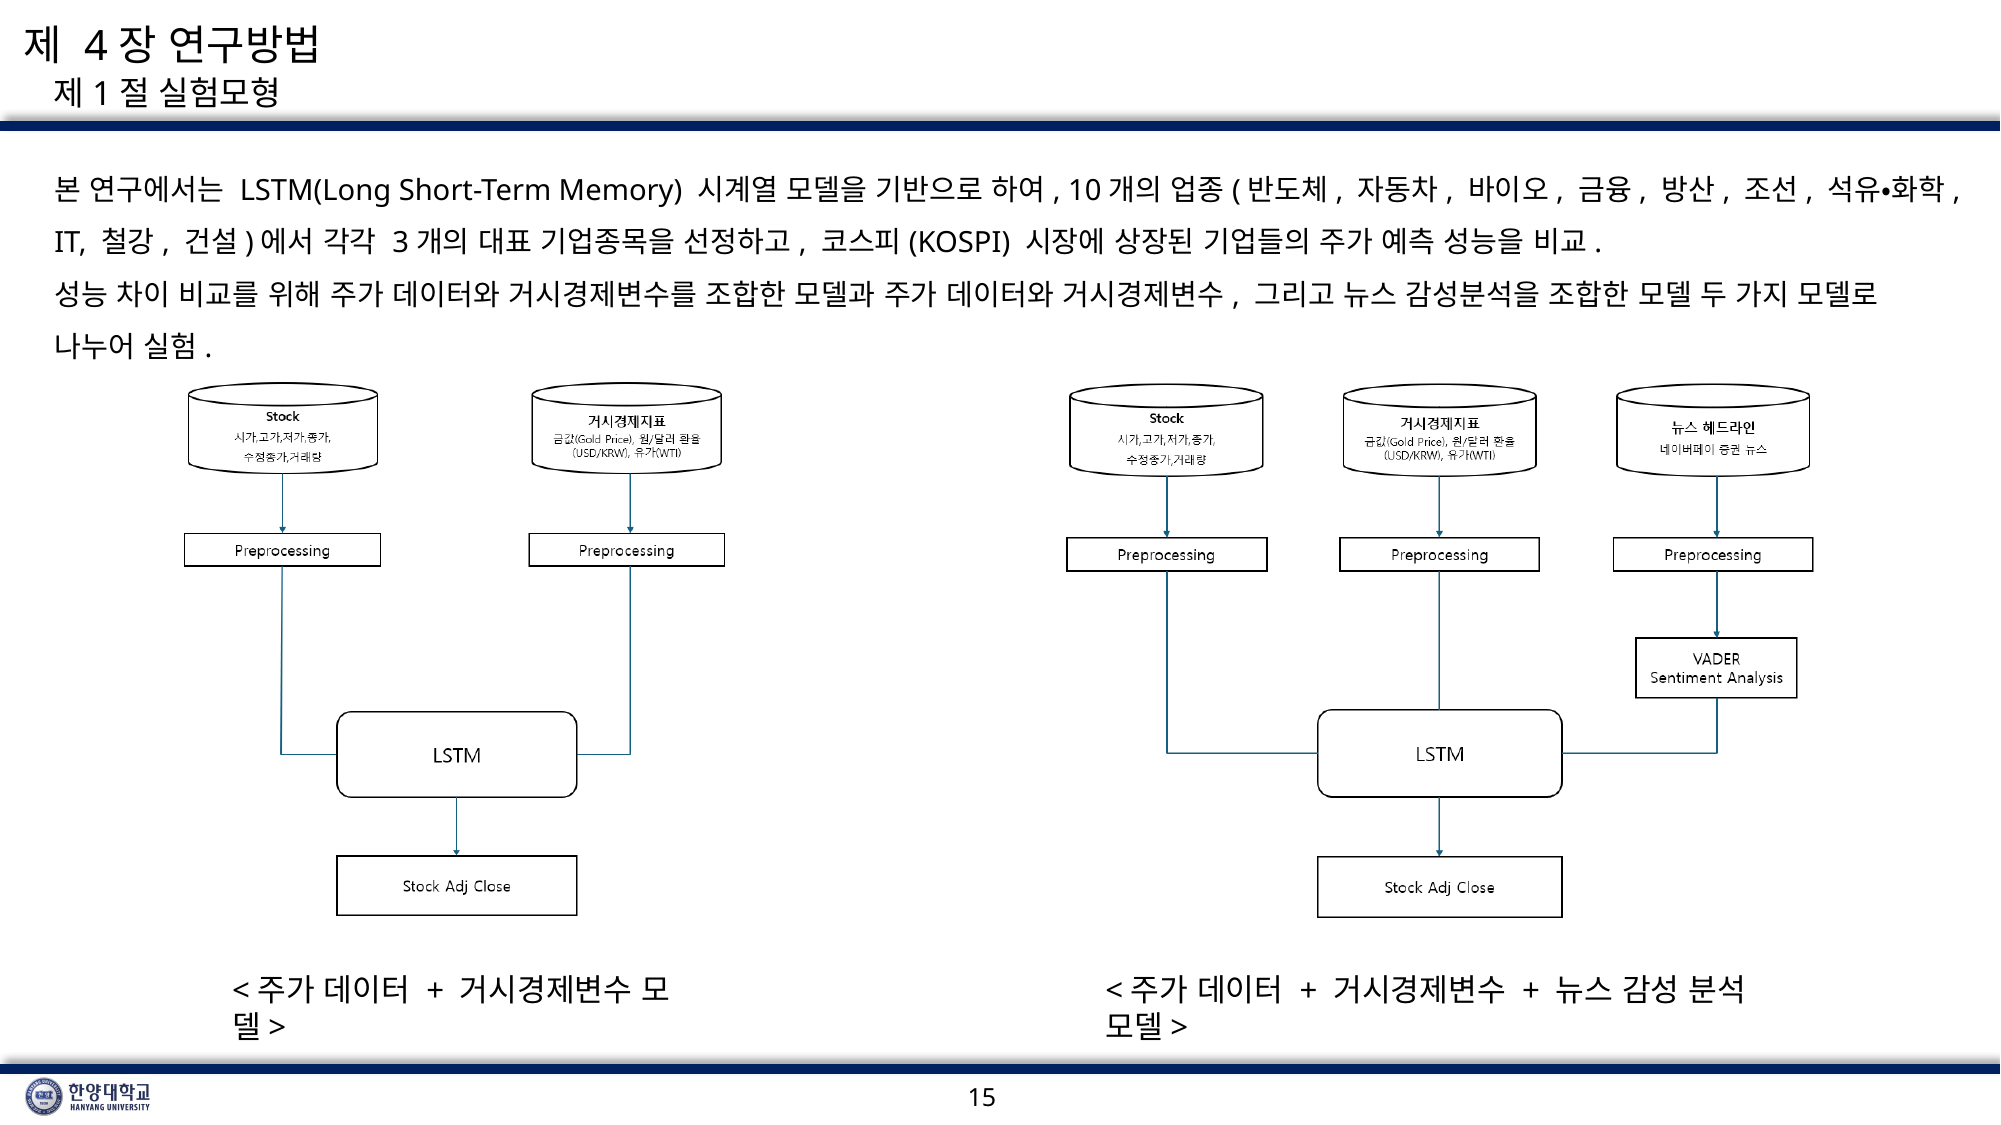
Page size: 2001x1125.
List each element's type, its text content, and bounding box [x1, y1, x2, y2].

picture [166, 374, 743, 930]
text_box <주가 데이터 + 거시경제변수 모델> [217, 962, 717, 1053]
picture [1039, 367, 1843, 937]
text_box 제 4장 연구방법 제1절 실험모형 [9, 10, 744, 111]
picture [23, 1075, 153, 1118]
text_box <주가 데이터 + 거시경제변수 + 뉴스 감성 분석 모델> [1090, 962, 1791, 1053]
text_box 15 [952, 1074, 1018, 1120]
text_box 본 연구에서는 LSTM(Long Short-Term Memory) 시계열 모델을 기반으로 하여, 10개의 업종(반도체, 자동차, 바이오, 금융, 방산, 조선, 석유•화학, IT, 철강, 건설)에서 각각 3개의 대표 기업종목을 선정하고, 코스피(KOSPI) 시장에 상장된 기업들의 주가 예측 성능을 비교. 성능 차이 비교를 위해 주가 데이터와 거시경제변수를 조합한 모델과 주가 데이터와 거시경제변수, 그리고 뉴스 감성분석을 조합한 모델 두 가지 모델로 나누어 실험. [39, 146, 1980, 371]
